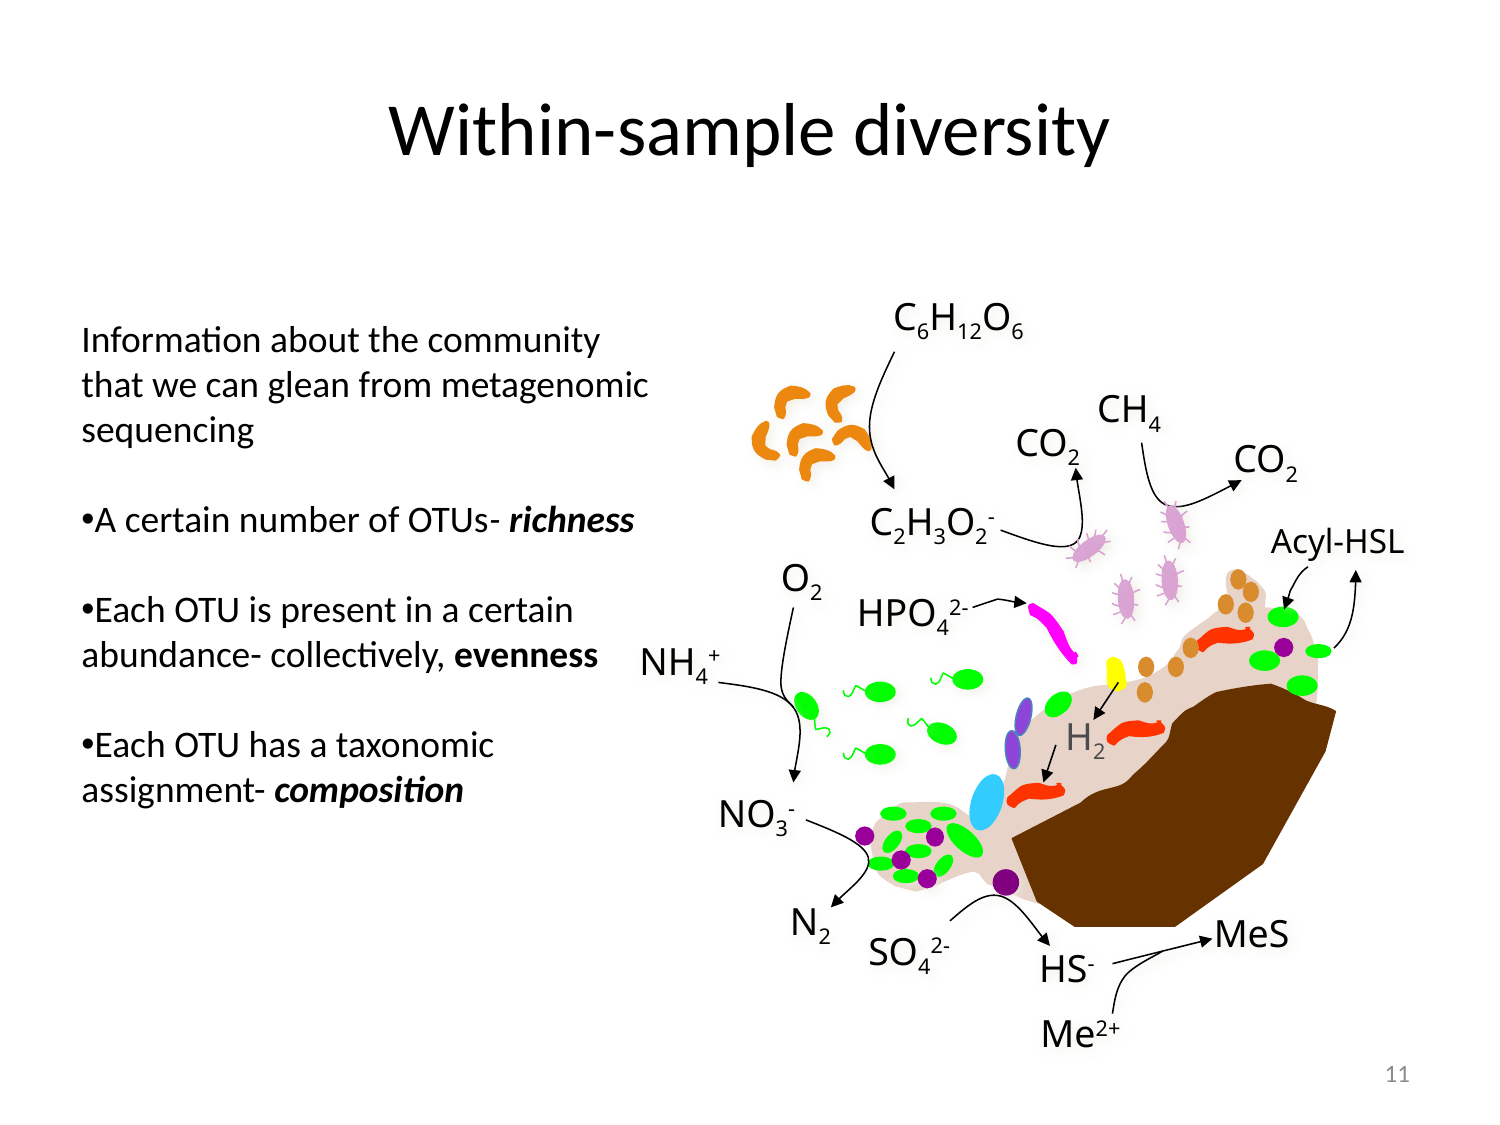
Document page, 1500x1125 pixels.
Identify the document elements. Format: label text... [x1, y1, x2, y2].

text_box Information about the community that we can glean from metagenomic sequencing A certain number of OTUs- richness Each OTU is present in a certain abundance- collectively, evenness Each OTU has a taxonomic assignment- composition [66, 308, 614, 818]
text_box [619, 285, 1426, 1064]
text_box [1161, 498, 1191, 550]
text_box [1074, 523, 1104, 574]
title Within-sample diversity [75, 31, 1425, 220]
slide_number 11 [1074, 1072, 1425, 1103]
